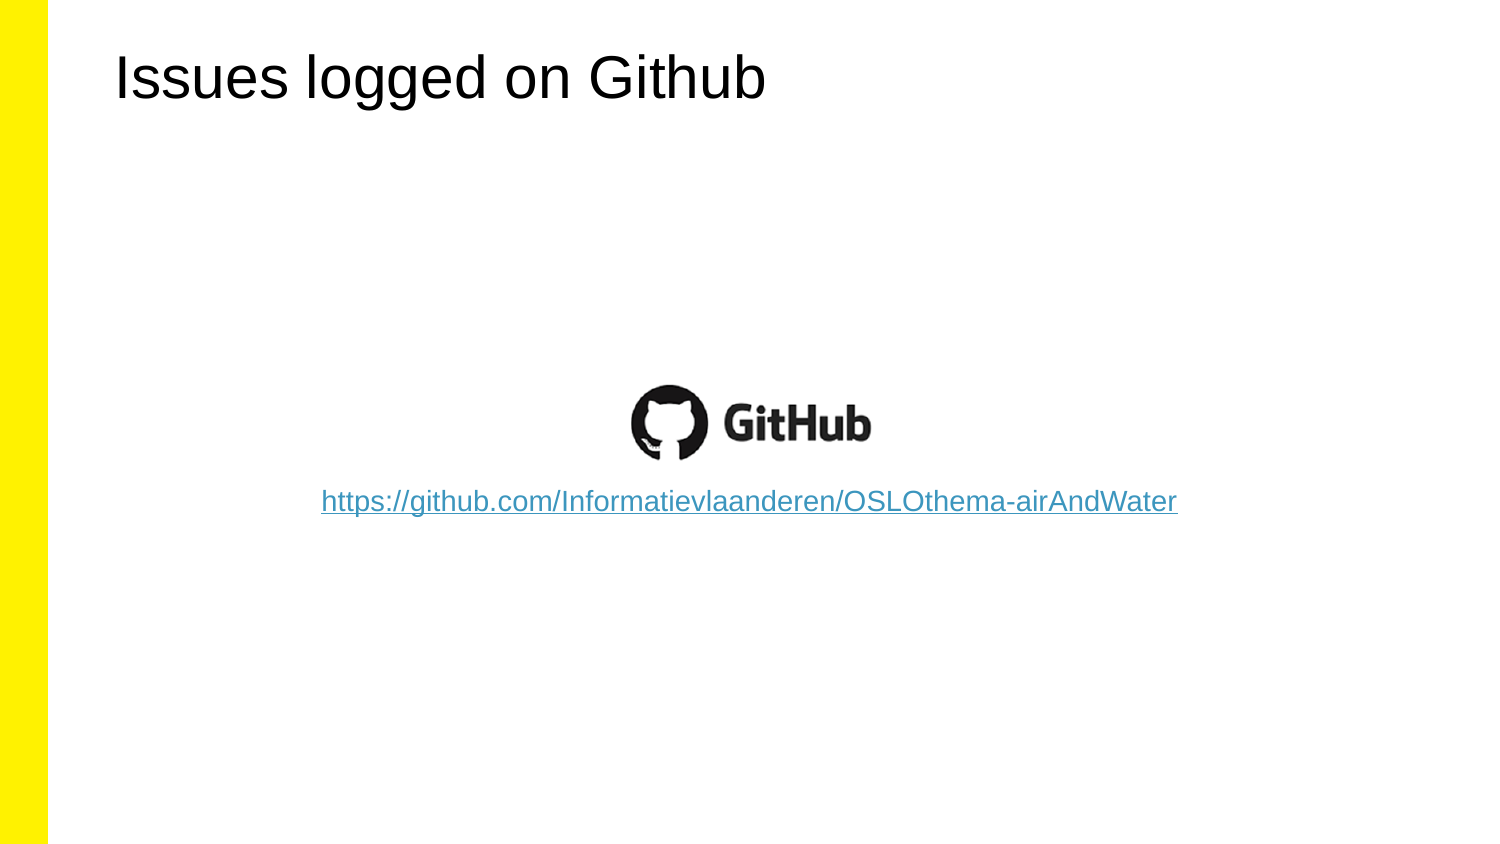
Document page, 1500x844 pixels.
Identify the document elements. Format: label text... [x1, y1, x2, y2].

picture [620, 376, 880, 468]
text_box Issues logged on Github [103, 32, 815, 154]
text_box https://github.com/Informatievlaanderen/OSLOthema-airAndWater [237, 466, 1263, 532]
